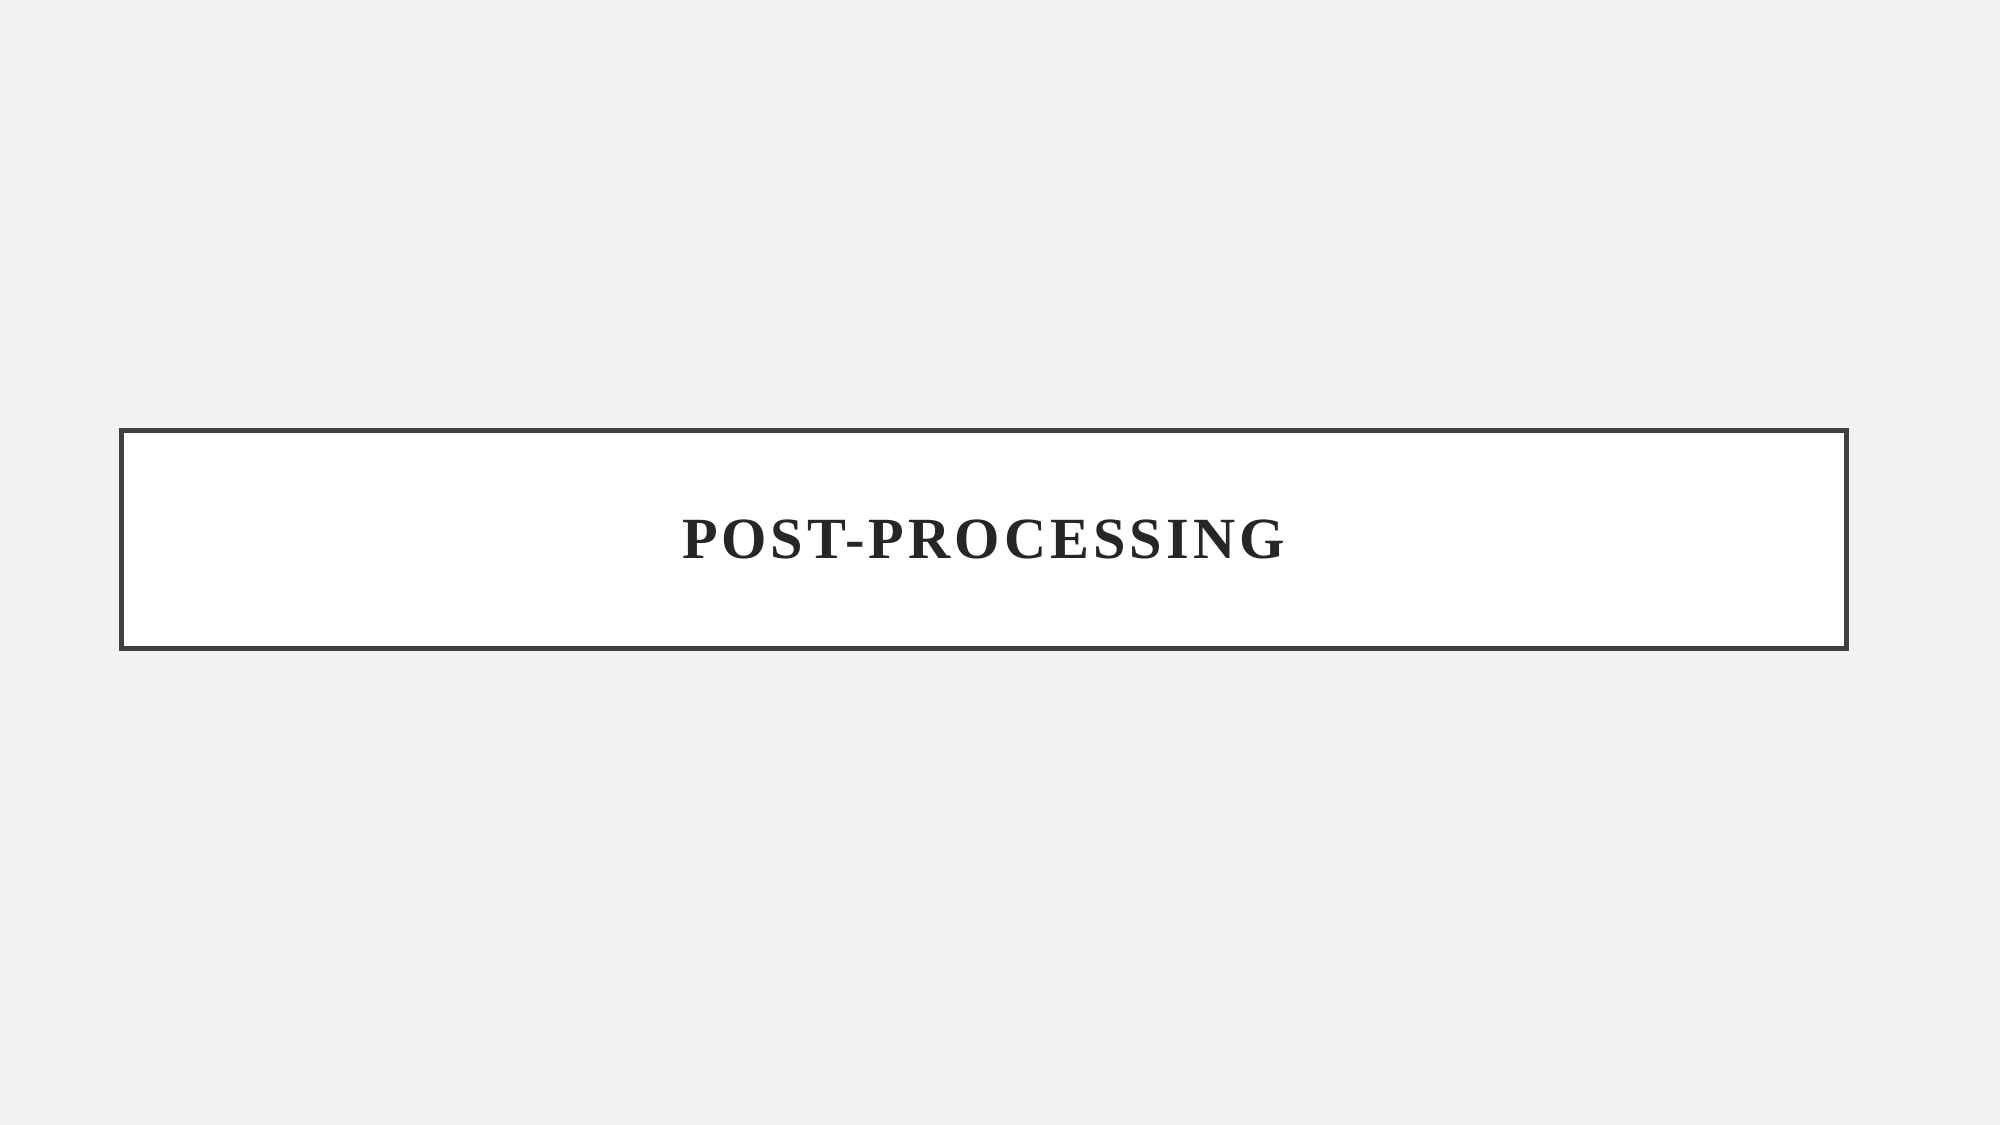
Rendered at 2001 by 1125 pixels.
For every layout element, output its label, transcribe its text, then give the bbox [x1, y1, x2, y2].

title POST-PROCESSING [119, 428, 1849, 651]
